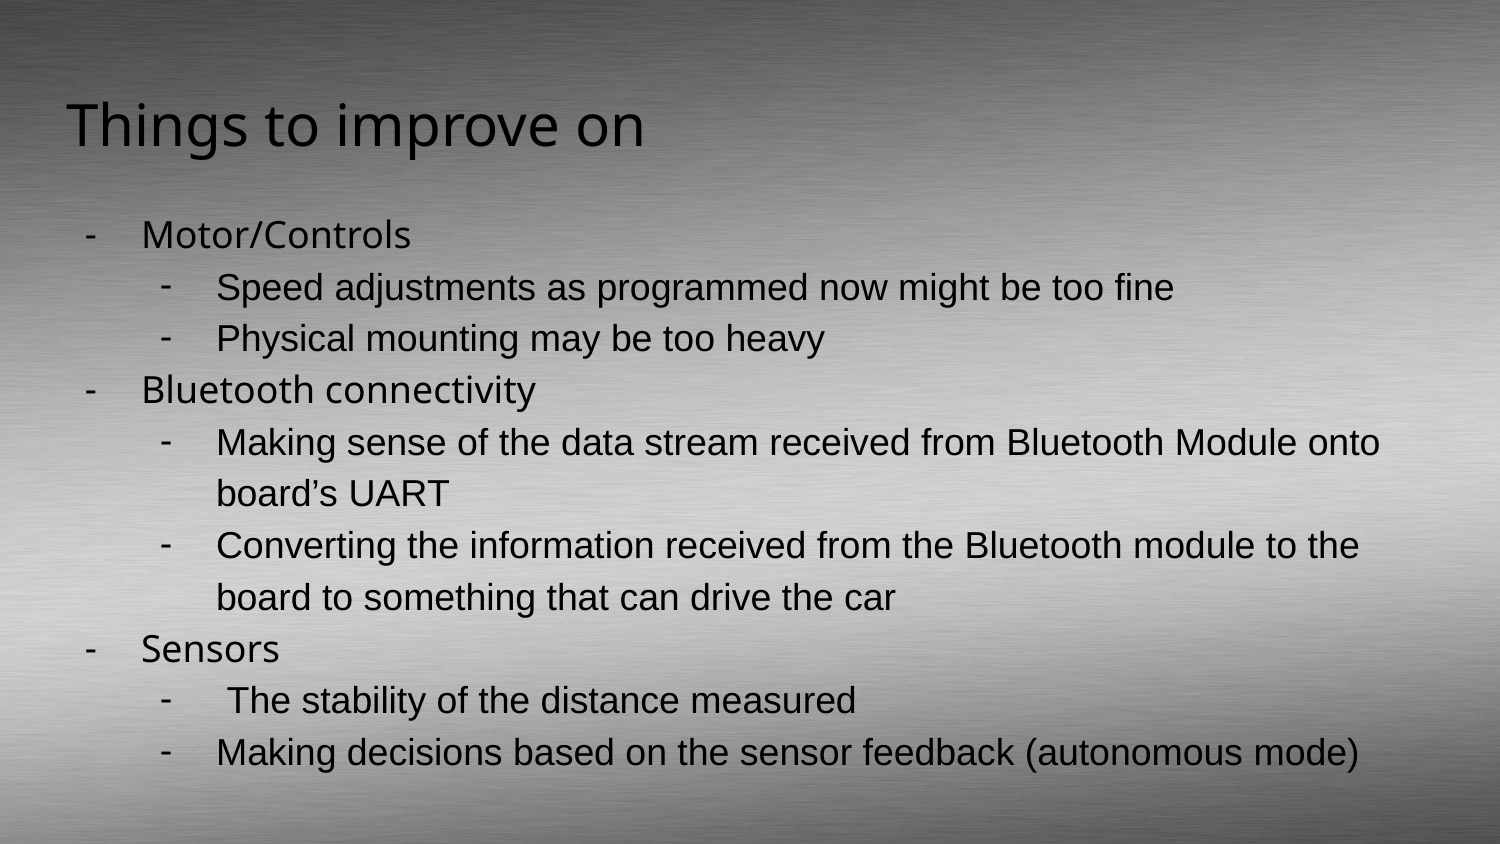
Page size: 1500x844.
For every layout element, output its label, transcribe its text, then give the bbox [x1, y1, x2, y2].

title Things to improve on [51, 72, 1449, 167]
picture [0, 0, 1500, 844]
list Motor/Controls Speed adjustments as programmed now might be too fine Physical mounting may be too heavy Bluetooth connectivity Making sense of the data stream received from Bluetooth Module onto board’s UART Converting the information received from the Bluetooth module to the board to something that can drive the car Sensors The stability of the distance measured Making decisions based on the sensor feedback (autonomous mode) [51, 189, 1449, 750]
